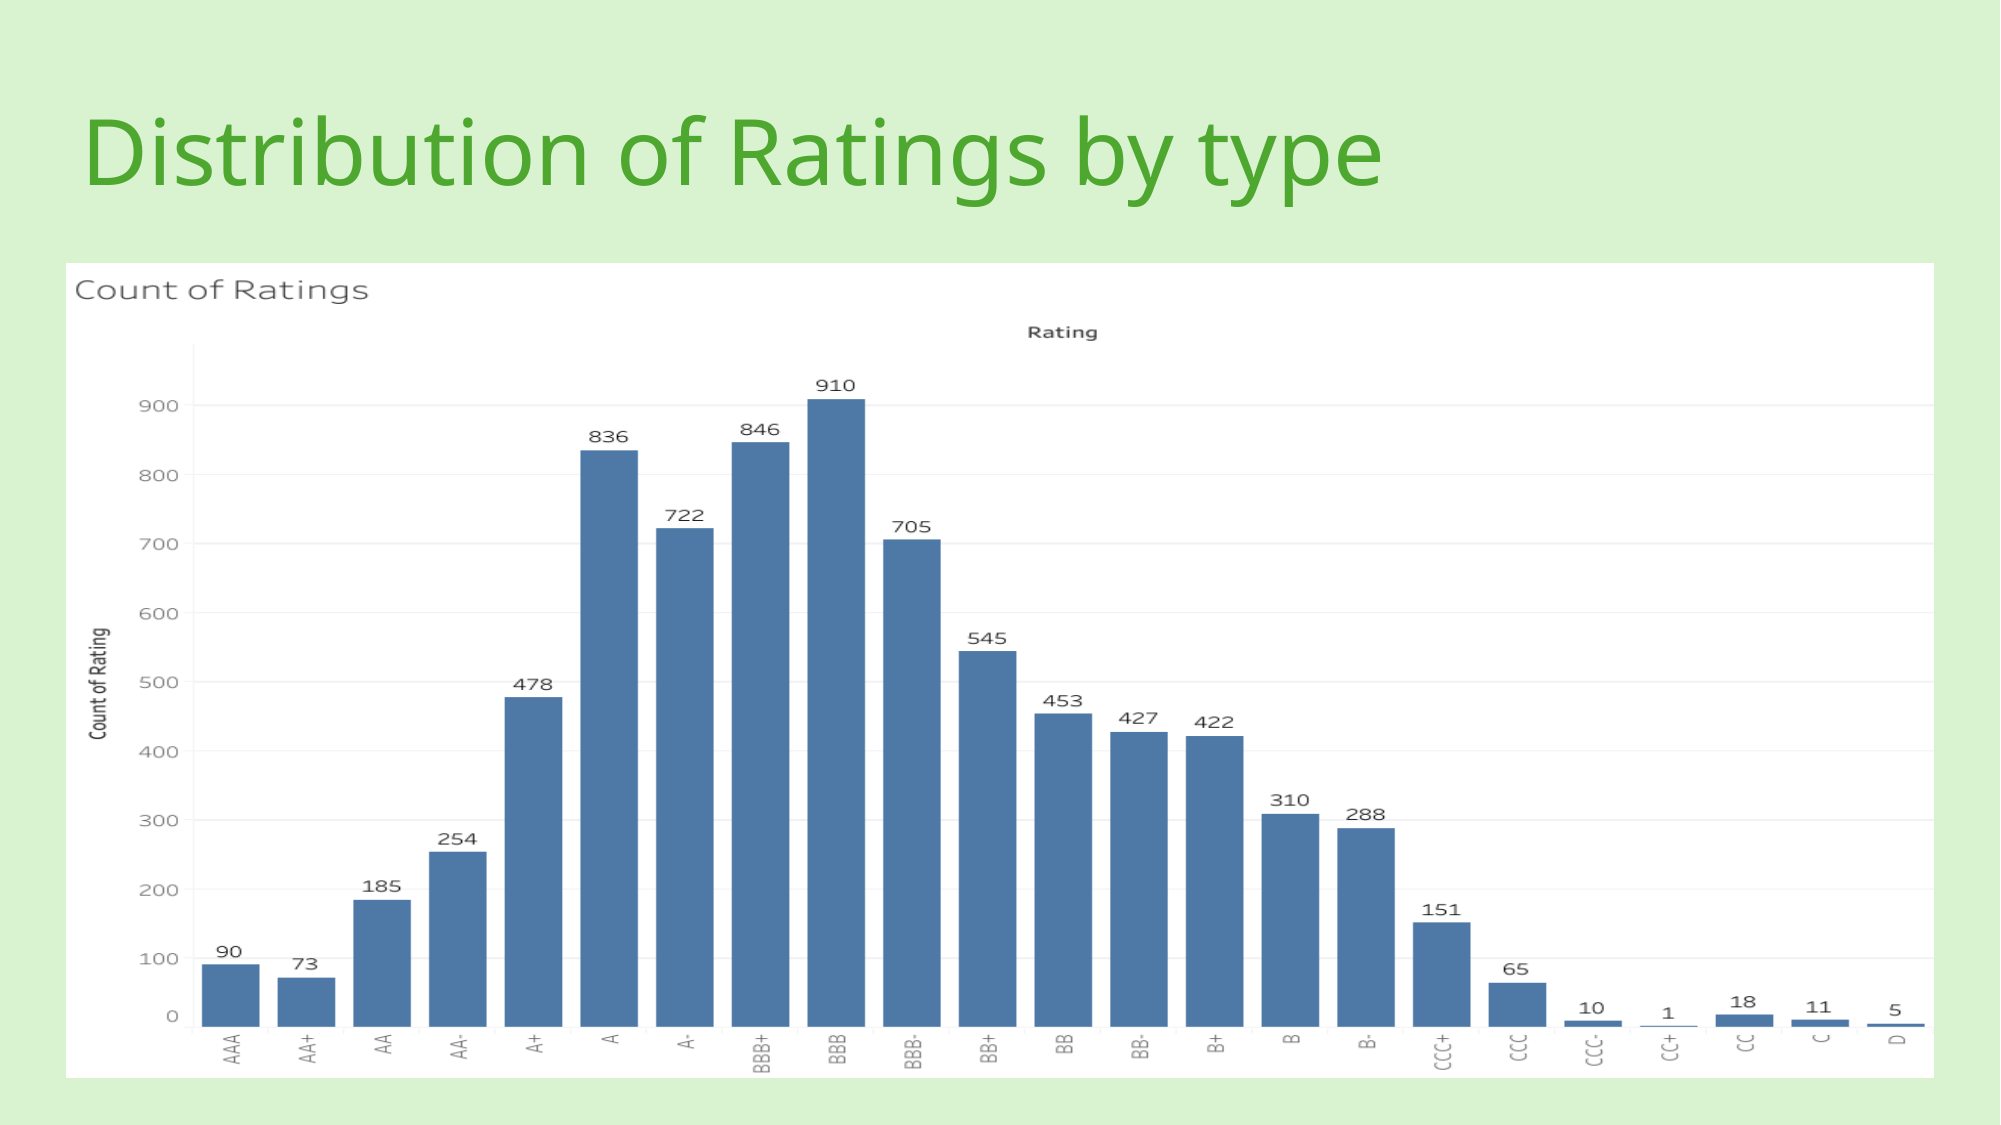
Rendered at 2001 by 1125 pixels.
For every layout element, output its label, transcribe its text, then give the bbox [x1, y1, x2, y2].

title Distribution of Ratings by type [66, 47, 1792, 263]
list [65, 263, 1934, 1079]
